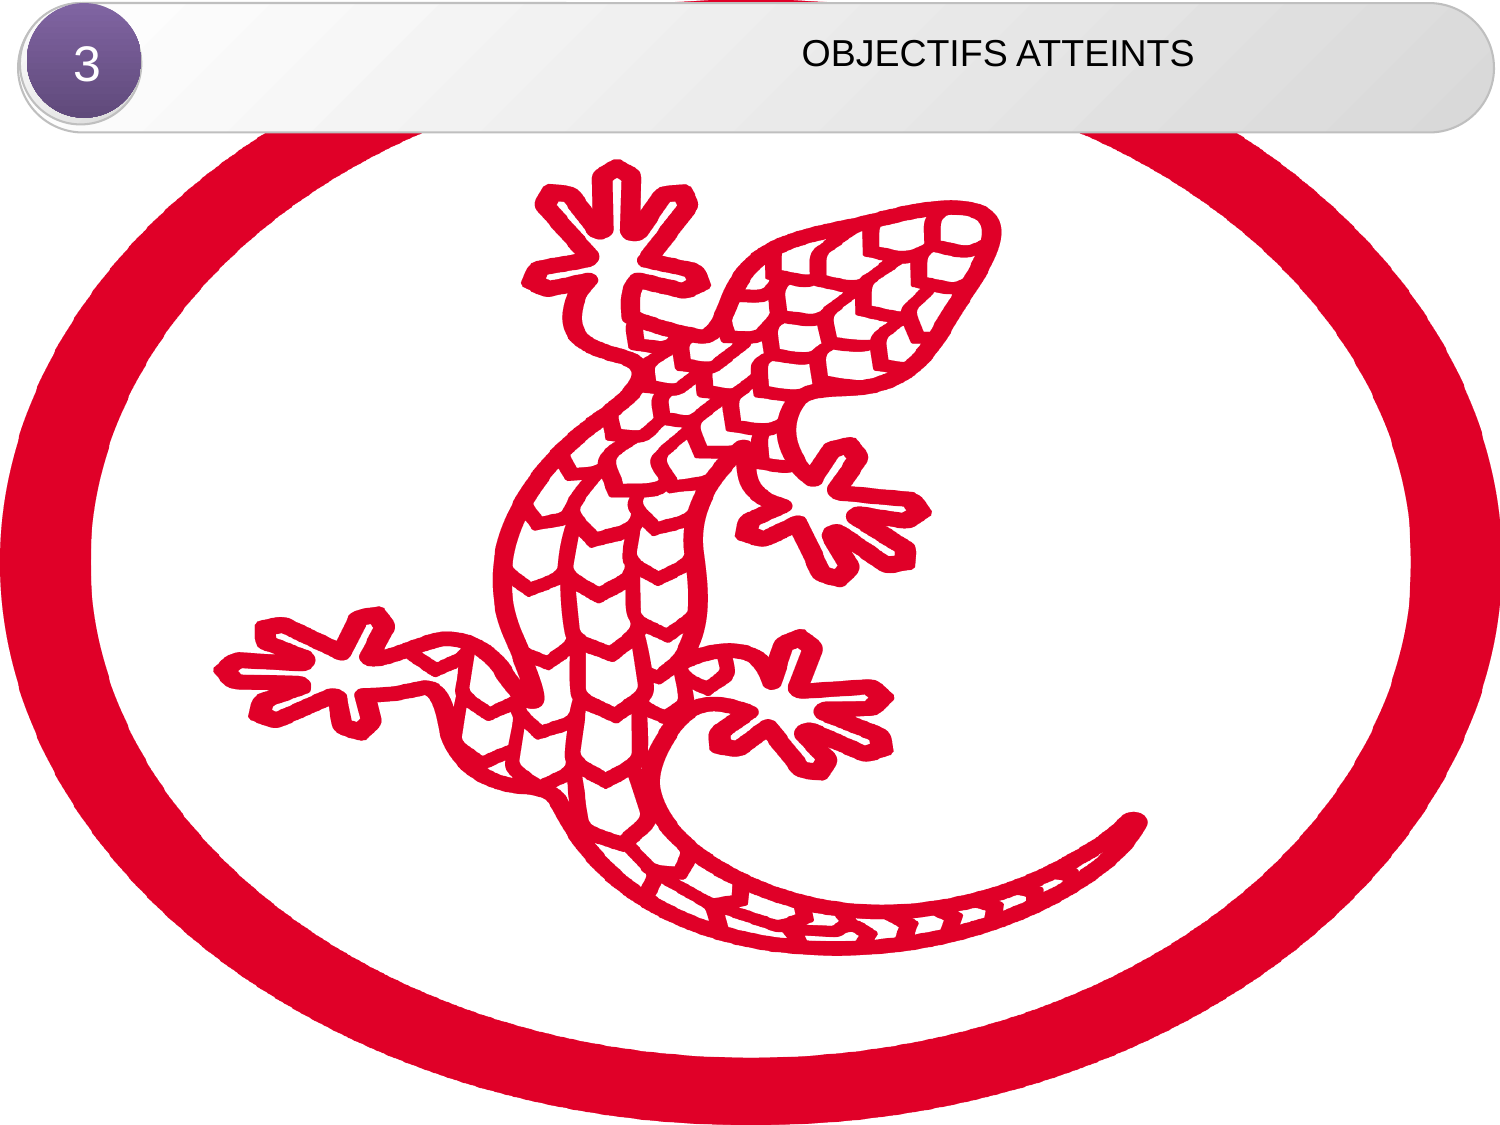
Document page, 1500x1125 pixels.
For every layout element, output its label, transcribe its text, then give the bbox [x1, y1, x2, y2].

text_box [112, 349, 1387, 591]
picture [0, 0, 1500, 1125]
text_box OBJECTIFS ATTEINTS [18, 3, 1495, 133]
text_box 3 [58, 23, 116, 94]
text_box [19, 3, 141, 125]
text_box [26, 3, 142, 118]
